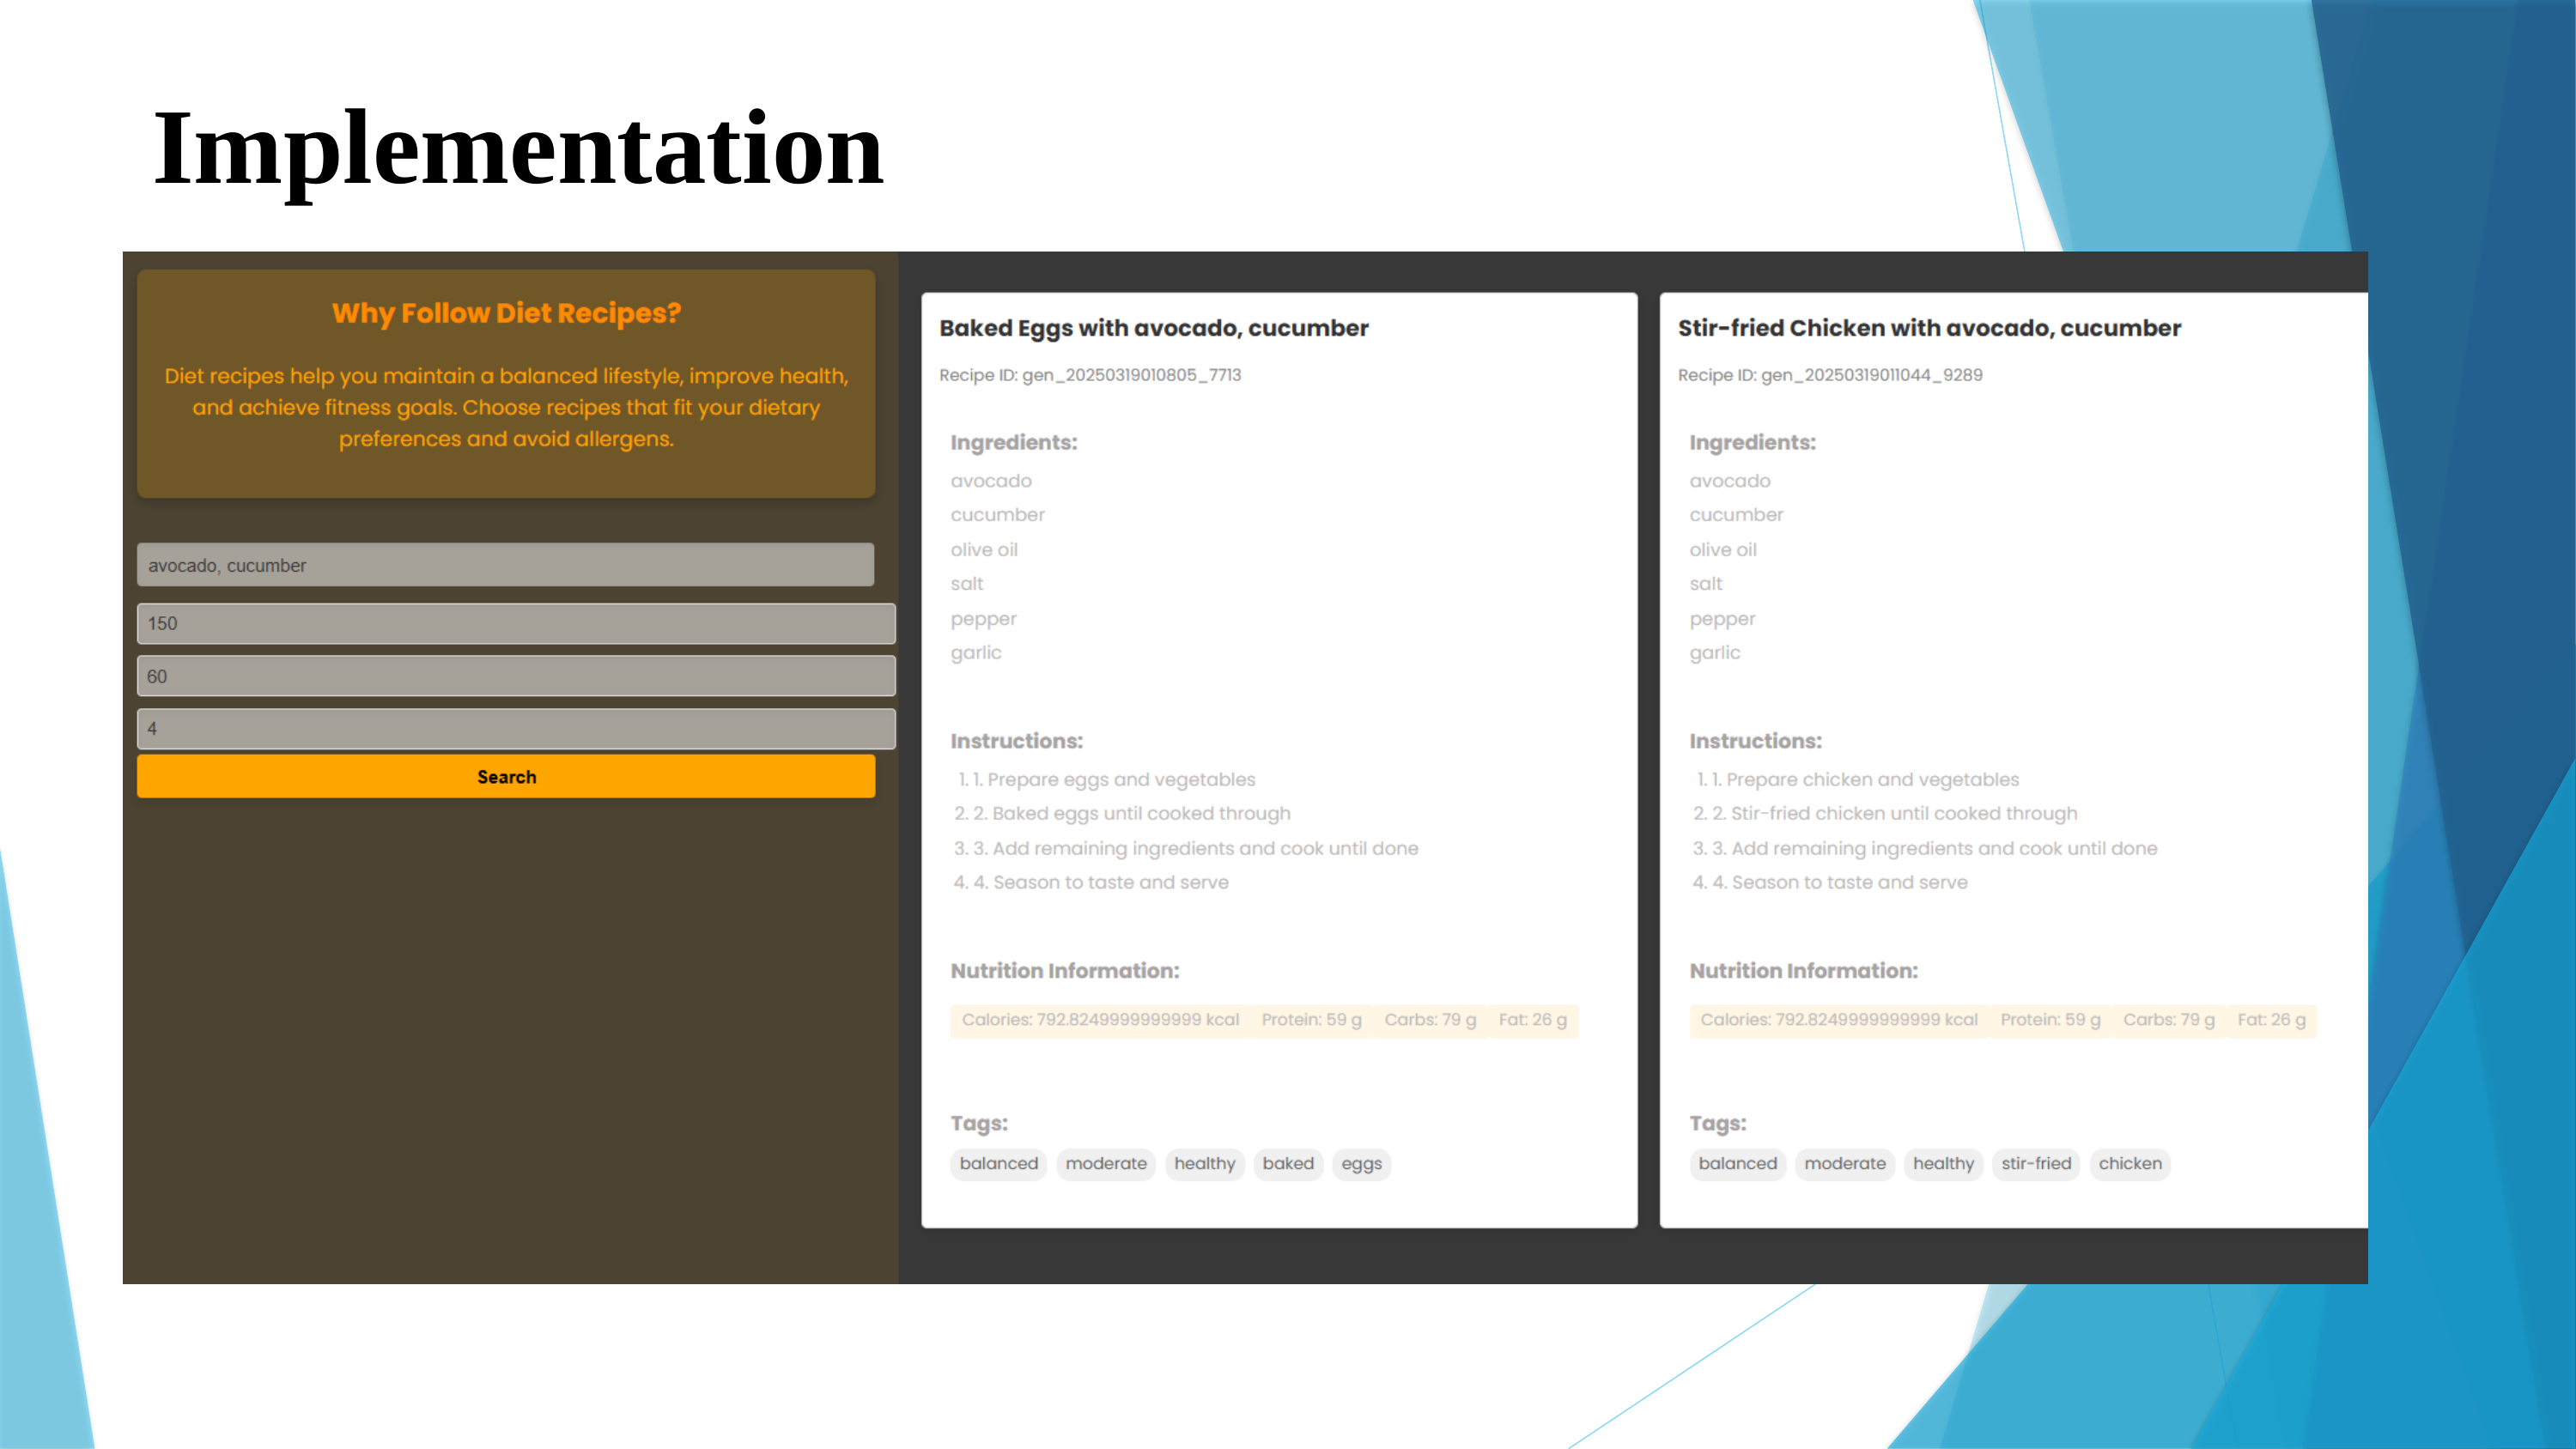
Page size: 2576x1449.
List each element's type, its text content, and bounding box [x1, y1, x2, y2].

picture [122, 252, 2369, 1284]
text_box Implementation [139, 70, 1429, 211]
